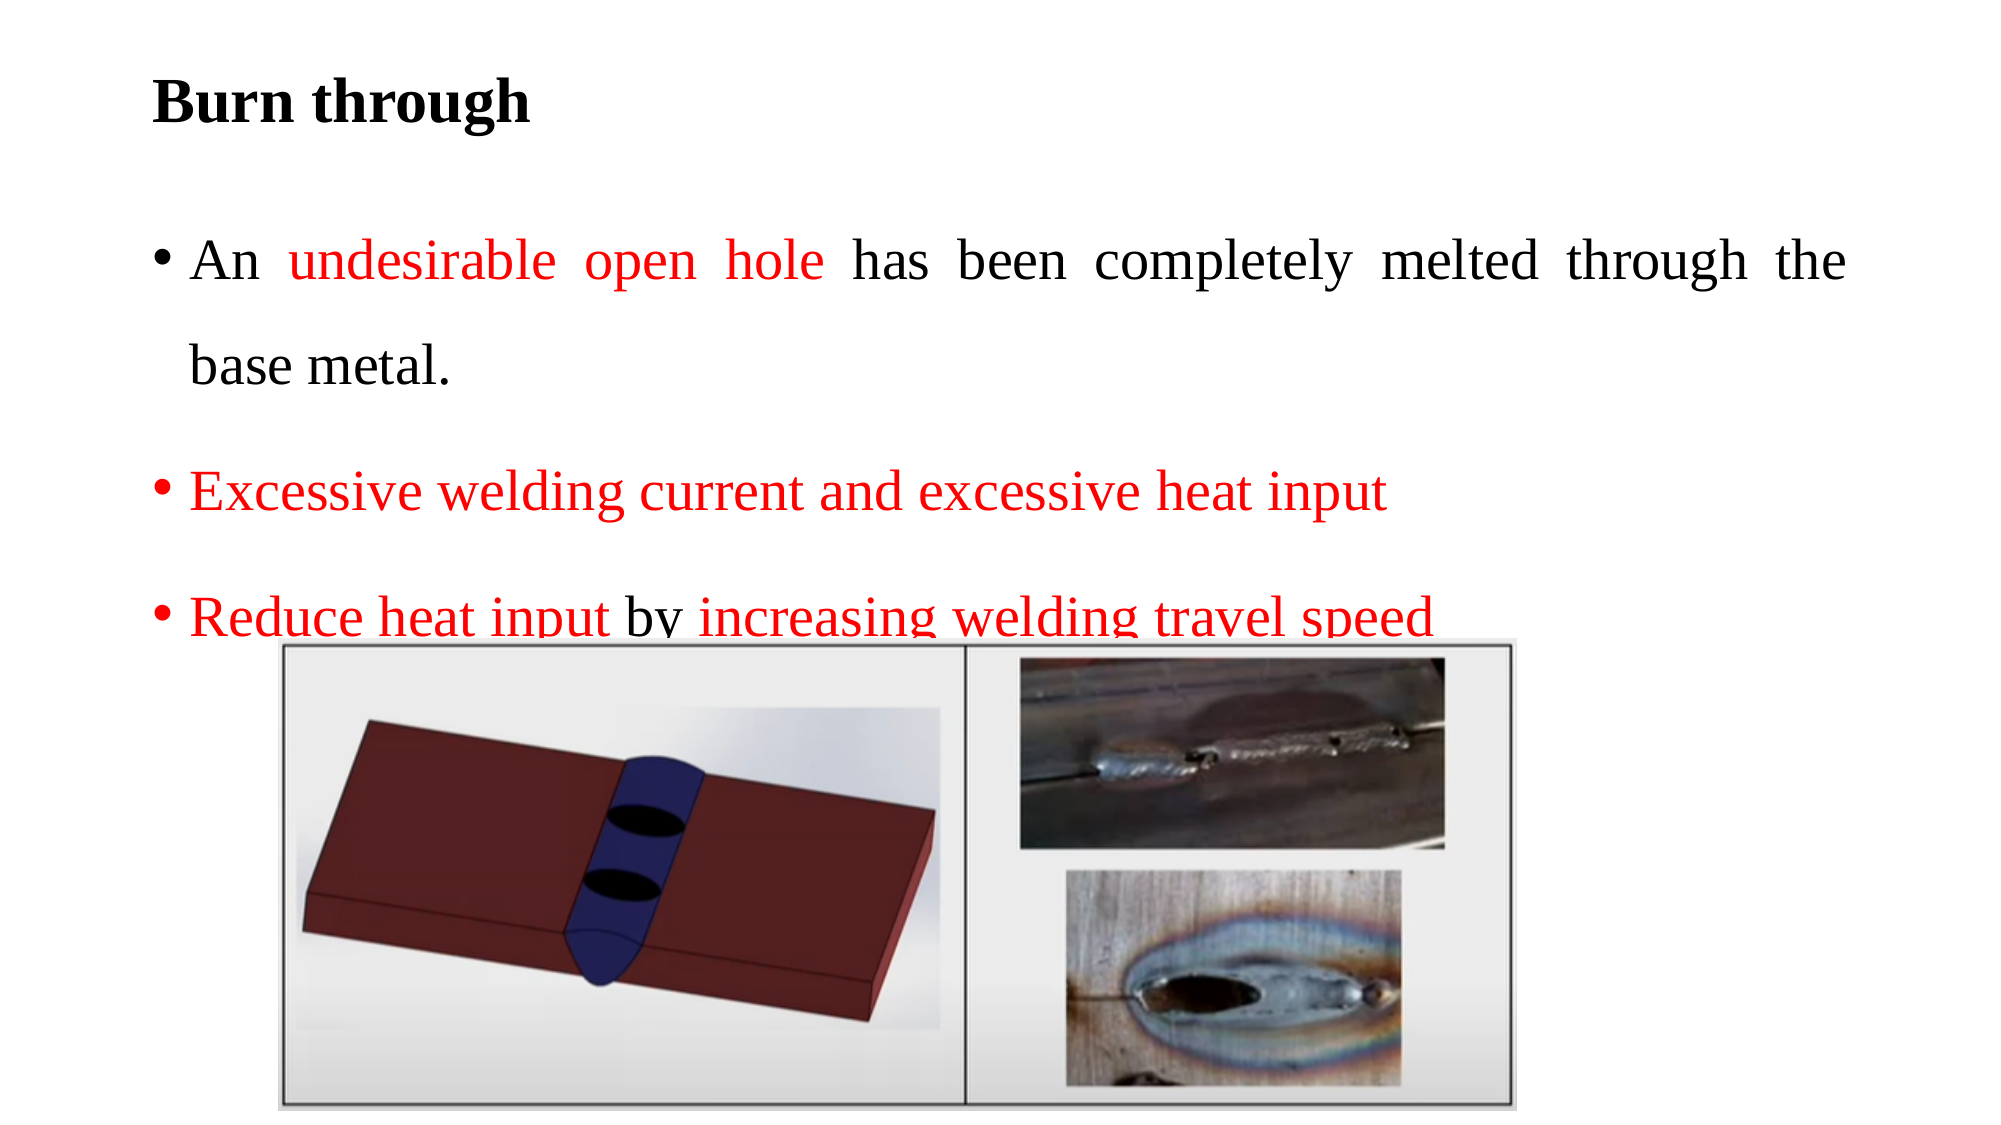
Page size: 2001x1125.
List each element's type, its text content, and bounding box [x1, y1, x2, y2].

picture [278, 638, 1517, 1111]
list An undesirable open hole has been completely melted through the base metal. Excessive welding current and excessive heat input Reduce heat input by increasing welding travel speed [137, 178, 1863, 1014]
title Burn through [137, 59, 1863, 145]
